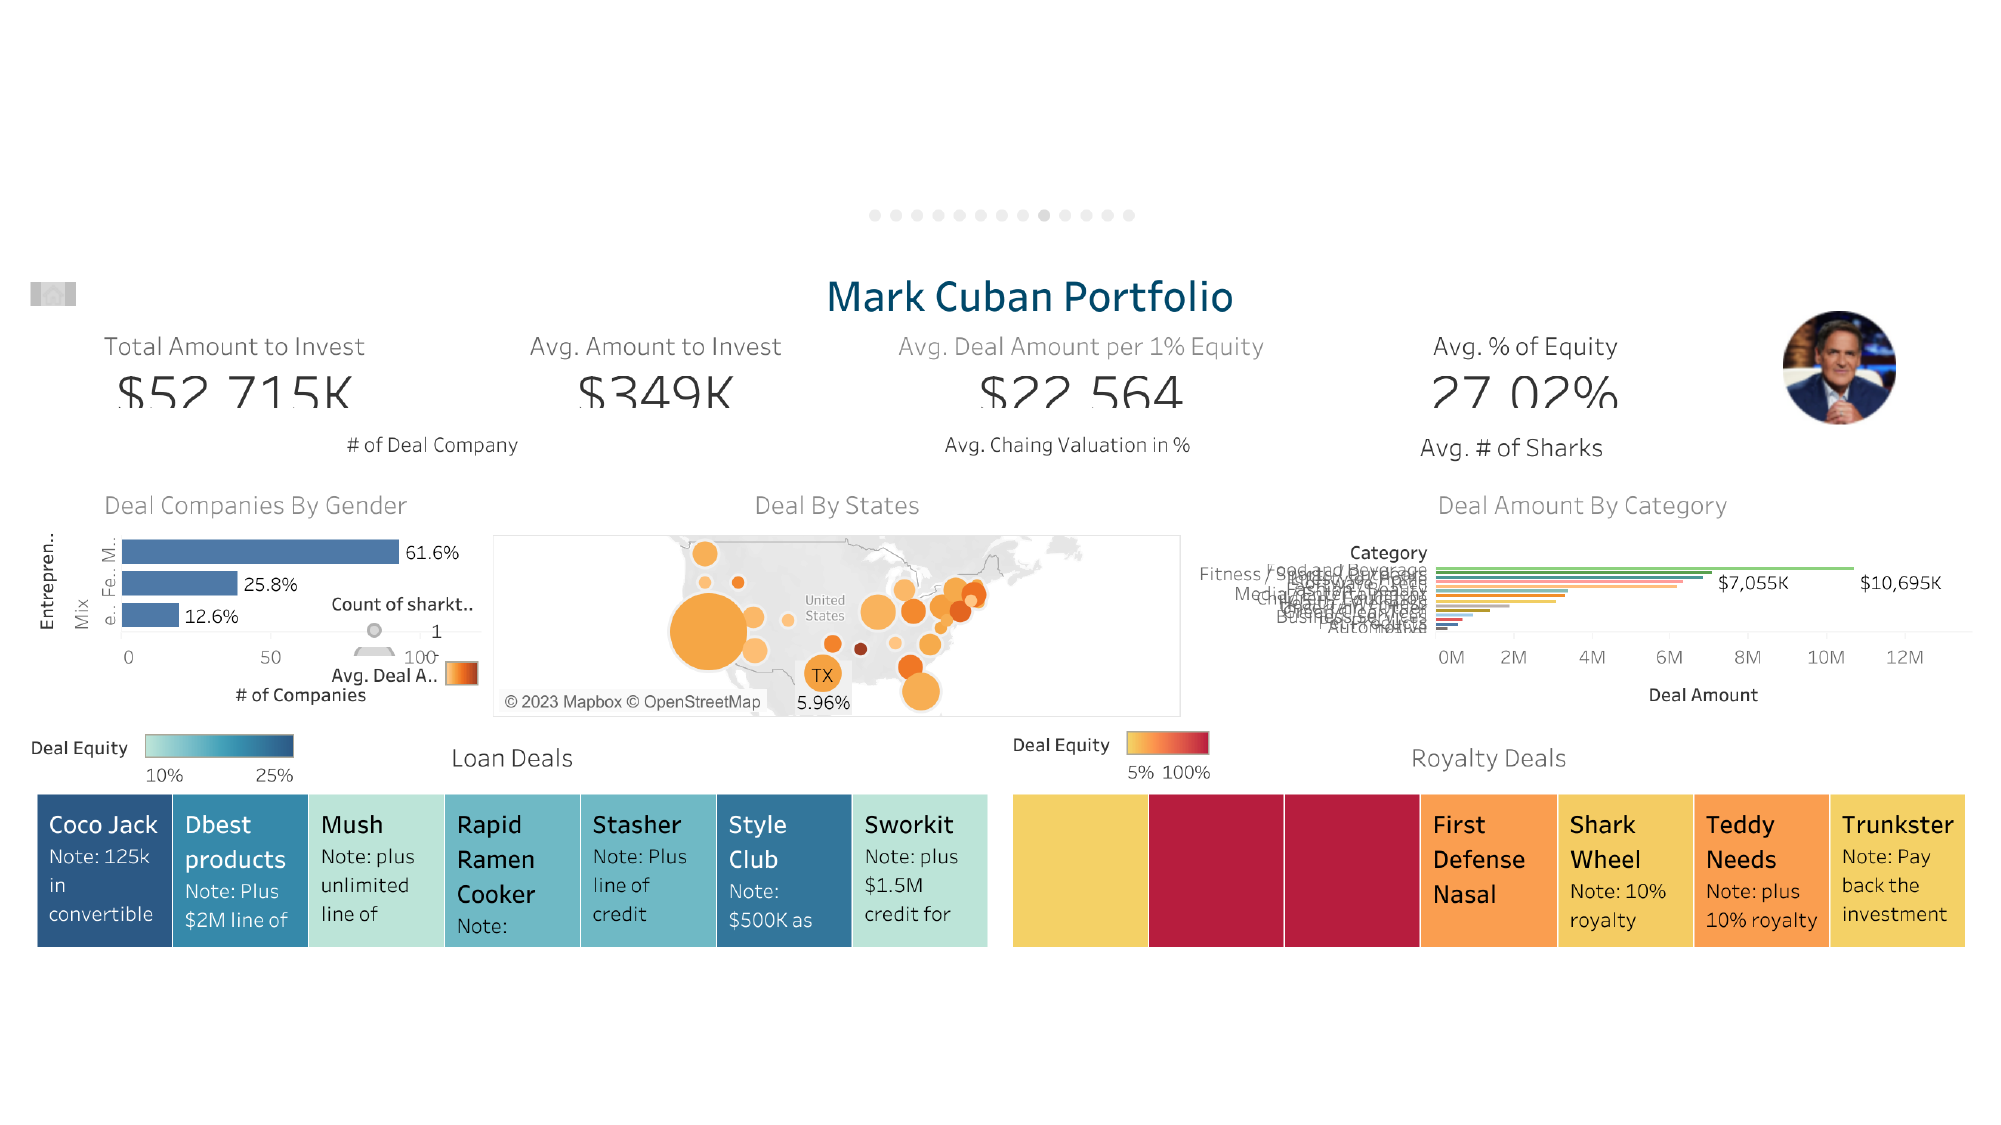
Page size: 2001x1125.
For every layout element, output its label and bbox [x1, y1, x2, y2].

picture [0, 141, 2000, 984]
